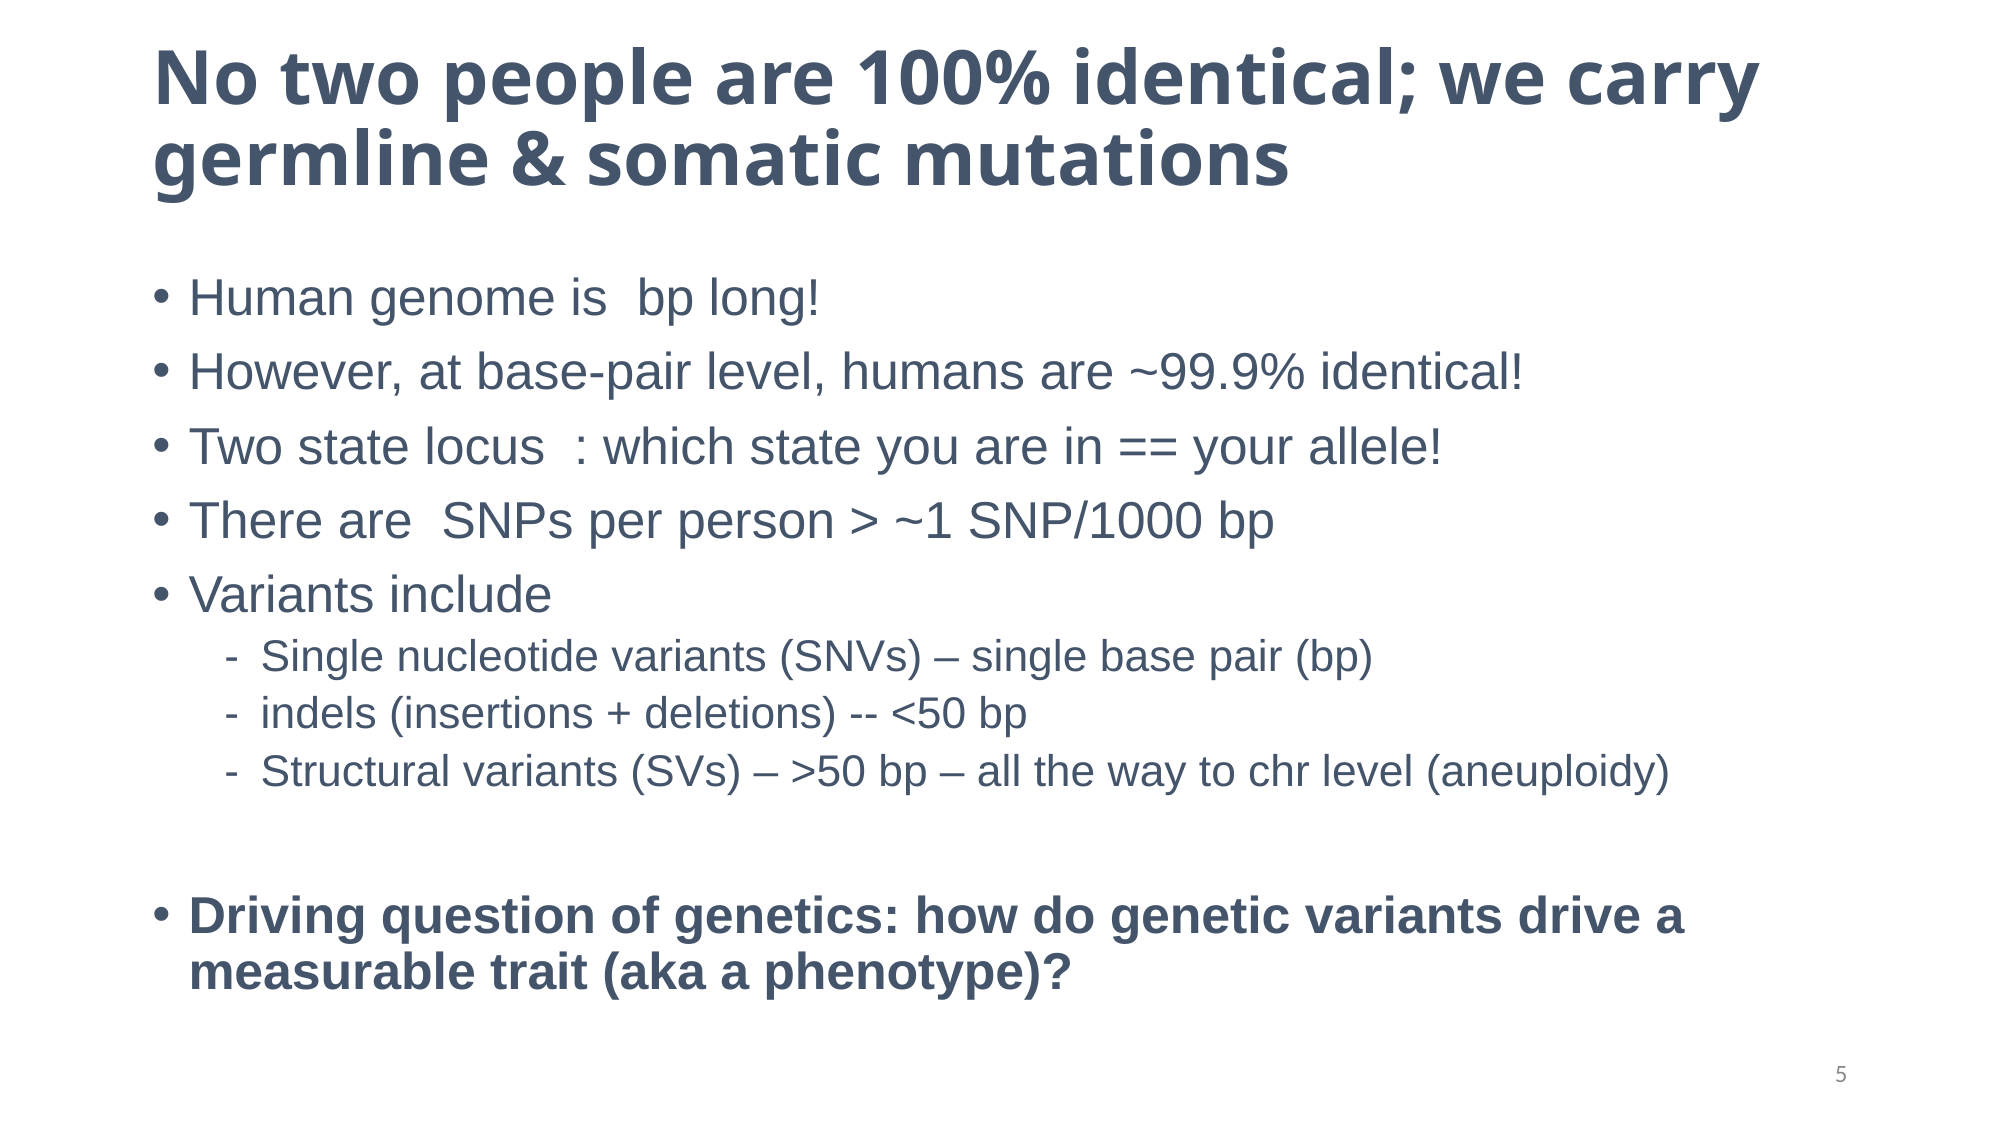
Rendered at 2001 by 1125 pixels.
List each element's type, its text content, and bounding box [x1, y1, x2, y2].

title No two people are 100% identical; we carry germline & somatic mutations [137, 22, 1863, 210]
slide_number 5 [1412, 1042, 1863, 1103]
